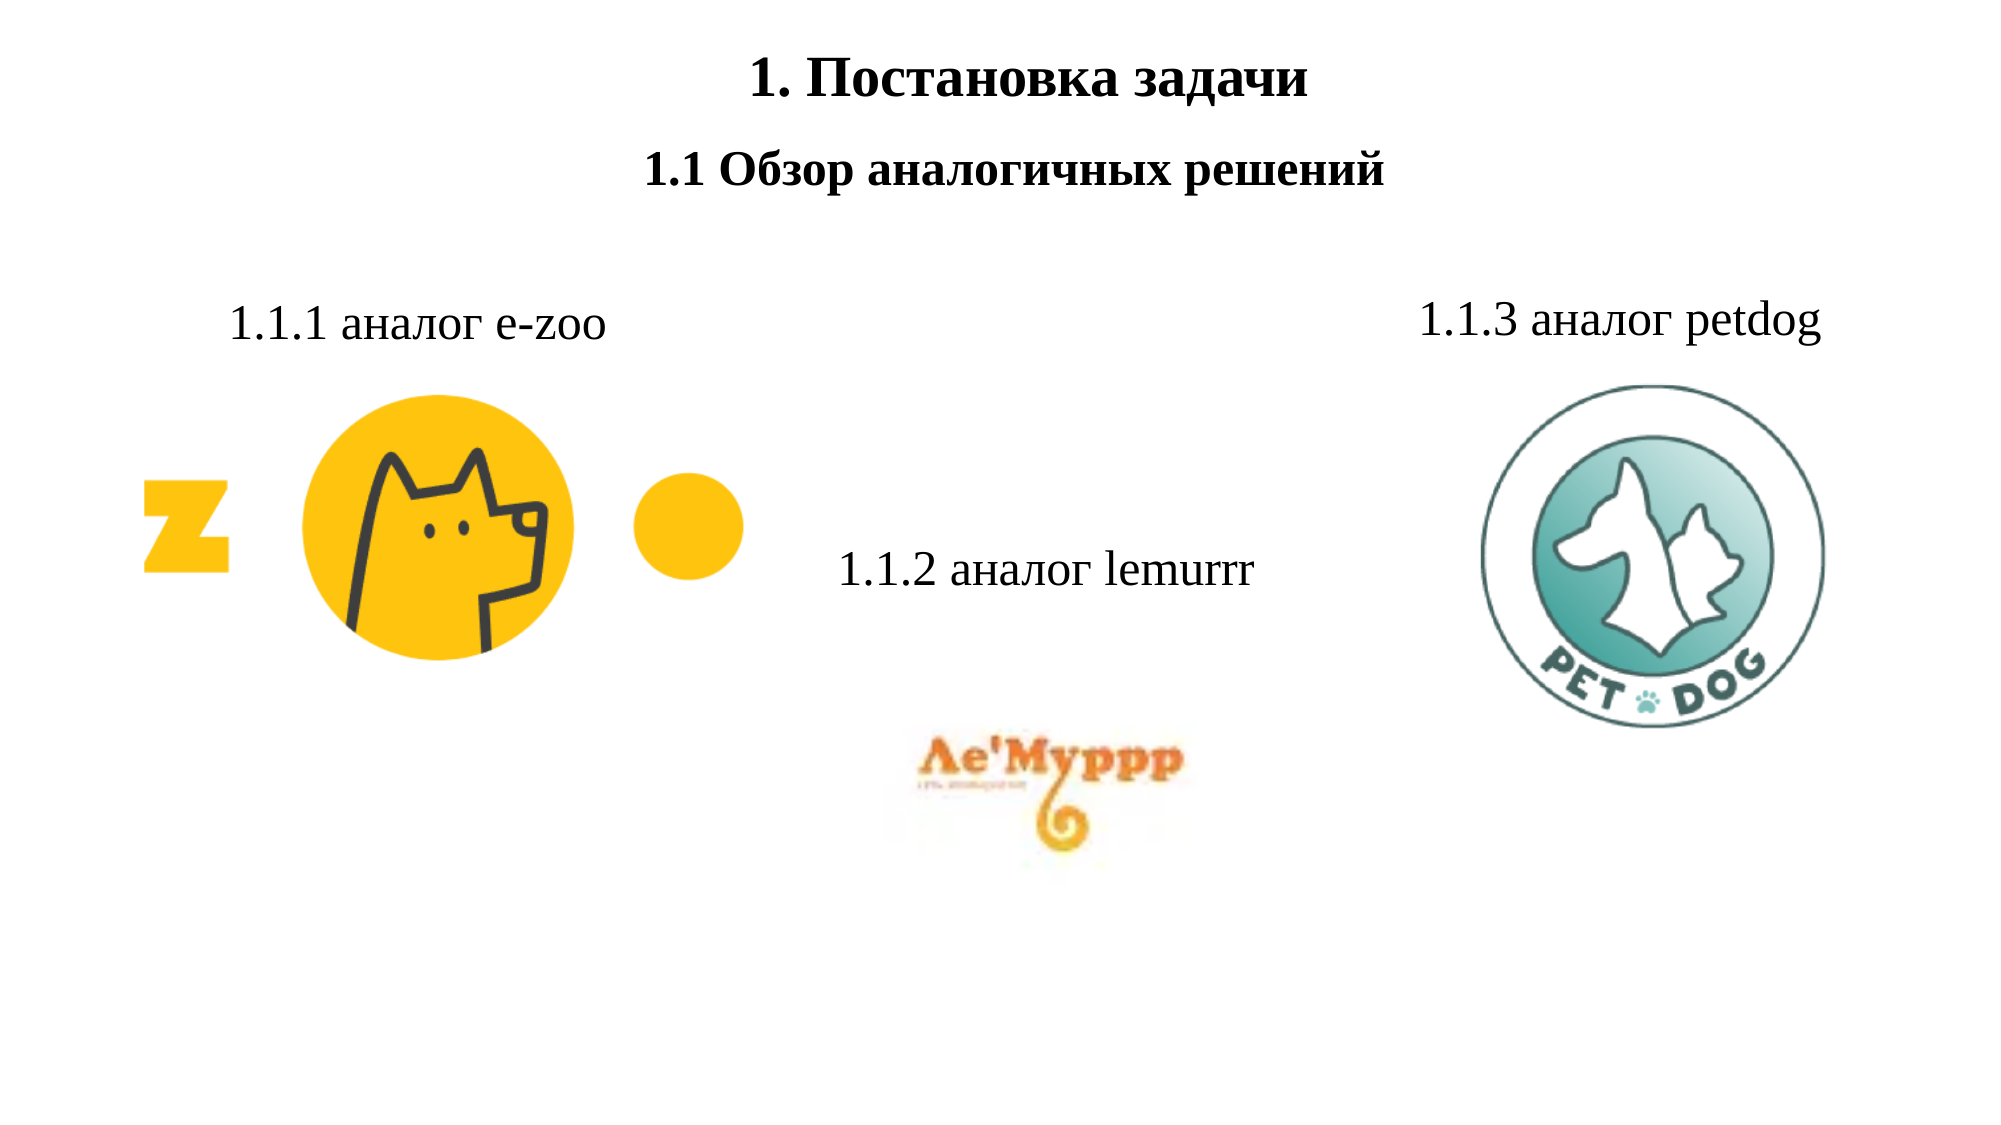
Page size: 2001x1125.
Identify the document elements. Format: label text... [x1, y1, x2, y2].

picture [53, 346, 823, 711]
picture [884, 618, 1220, 954]
text_box 1.1.3 аналог petdog [1403, 278, 1881, 360]
text_box 1.1 Обзор аналогичных решений [628, 127, 1546, 263]
text_box 1.1.2 аналог lemurrr [823, 528, 1282, 604]
text_box 1.1.1 аналог e-zoo [213, 282, 754, 346]
text_box 1. Постановка задачи [733, 31, 1441, 127]
picture [1403, 360, 1922, 765]
